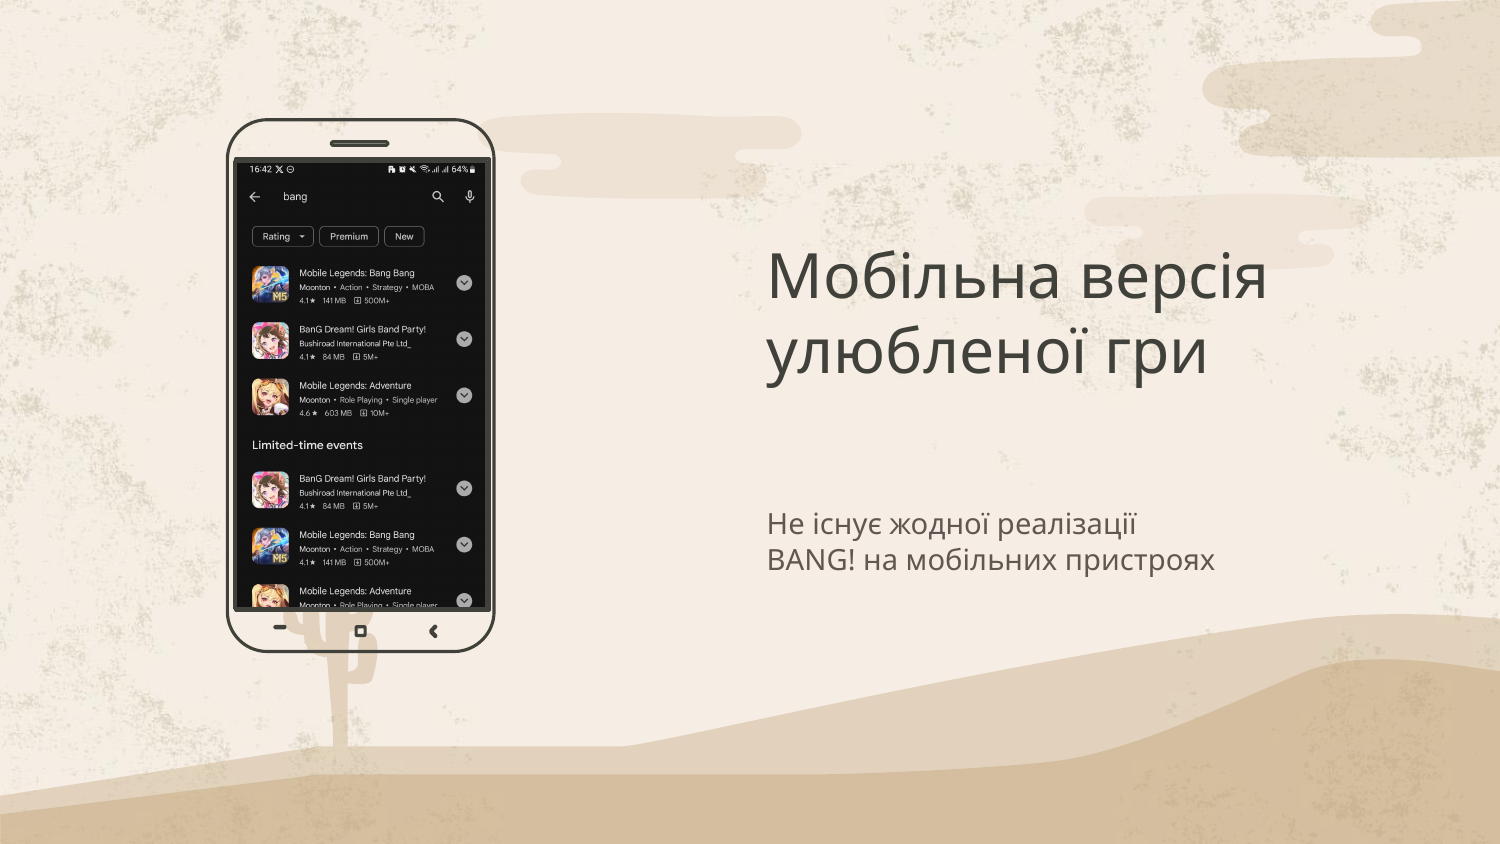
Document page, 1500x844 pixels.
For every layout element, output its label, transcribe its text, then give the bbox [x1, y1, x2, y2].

picture [0, 0, 1500, 795]
subtitle Не існує жодної реалізації BANG! на мобільних пристроях [751, 490, 1238, 639]
title Мобільна версія улюбленої гри [751, 220, 1379, 479]
picture [236, 159, 488, 610]
picture [348, 652, 357, 671]
text_box [227, 119, 495, 652]
picture [357, 628, 365, 635]
